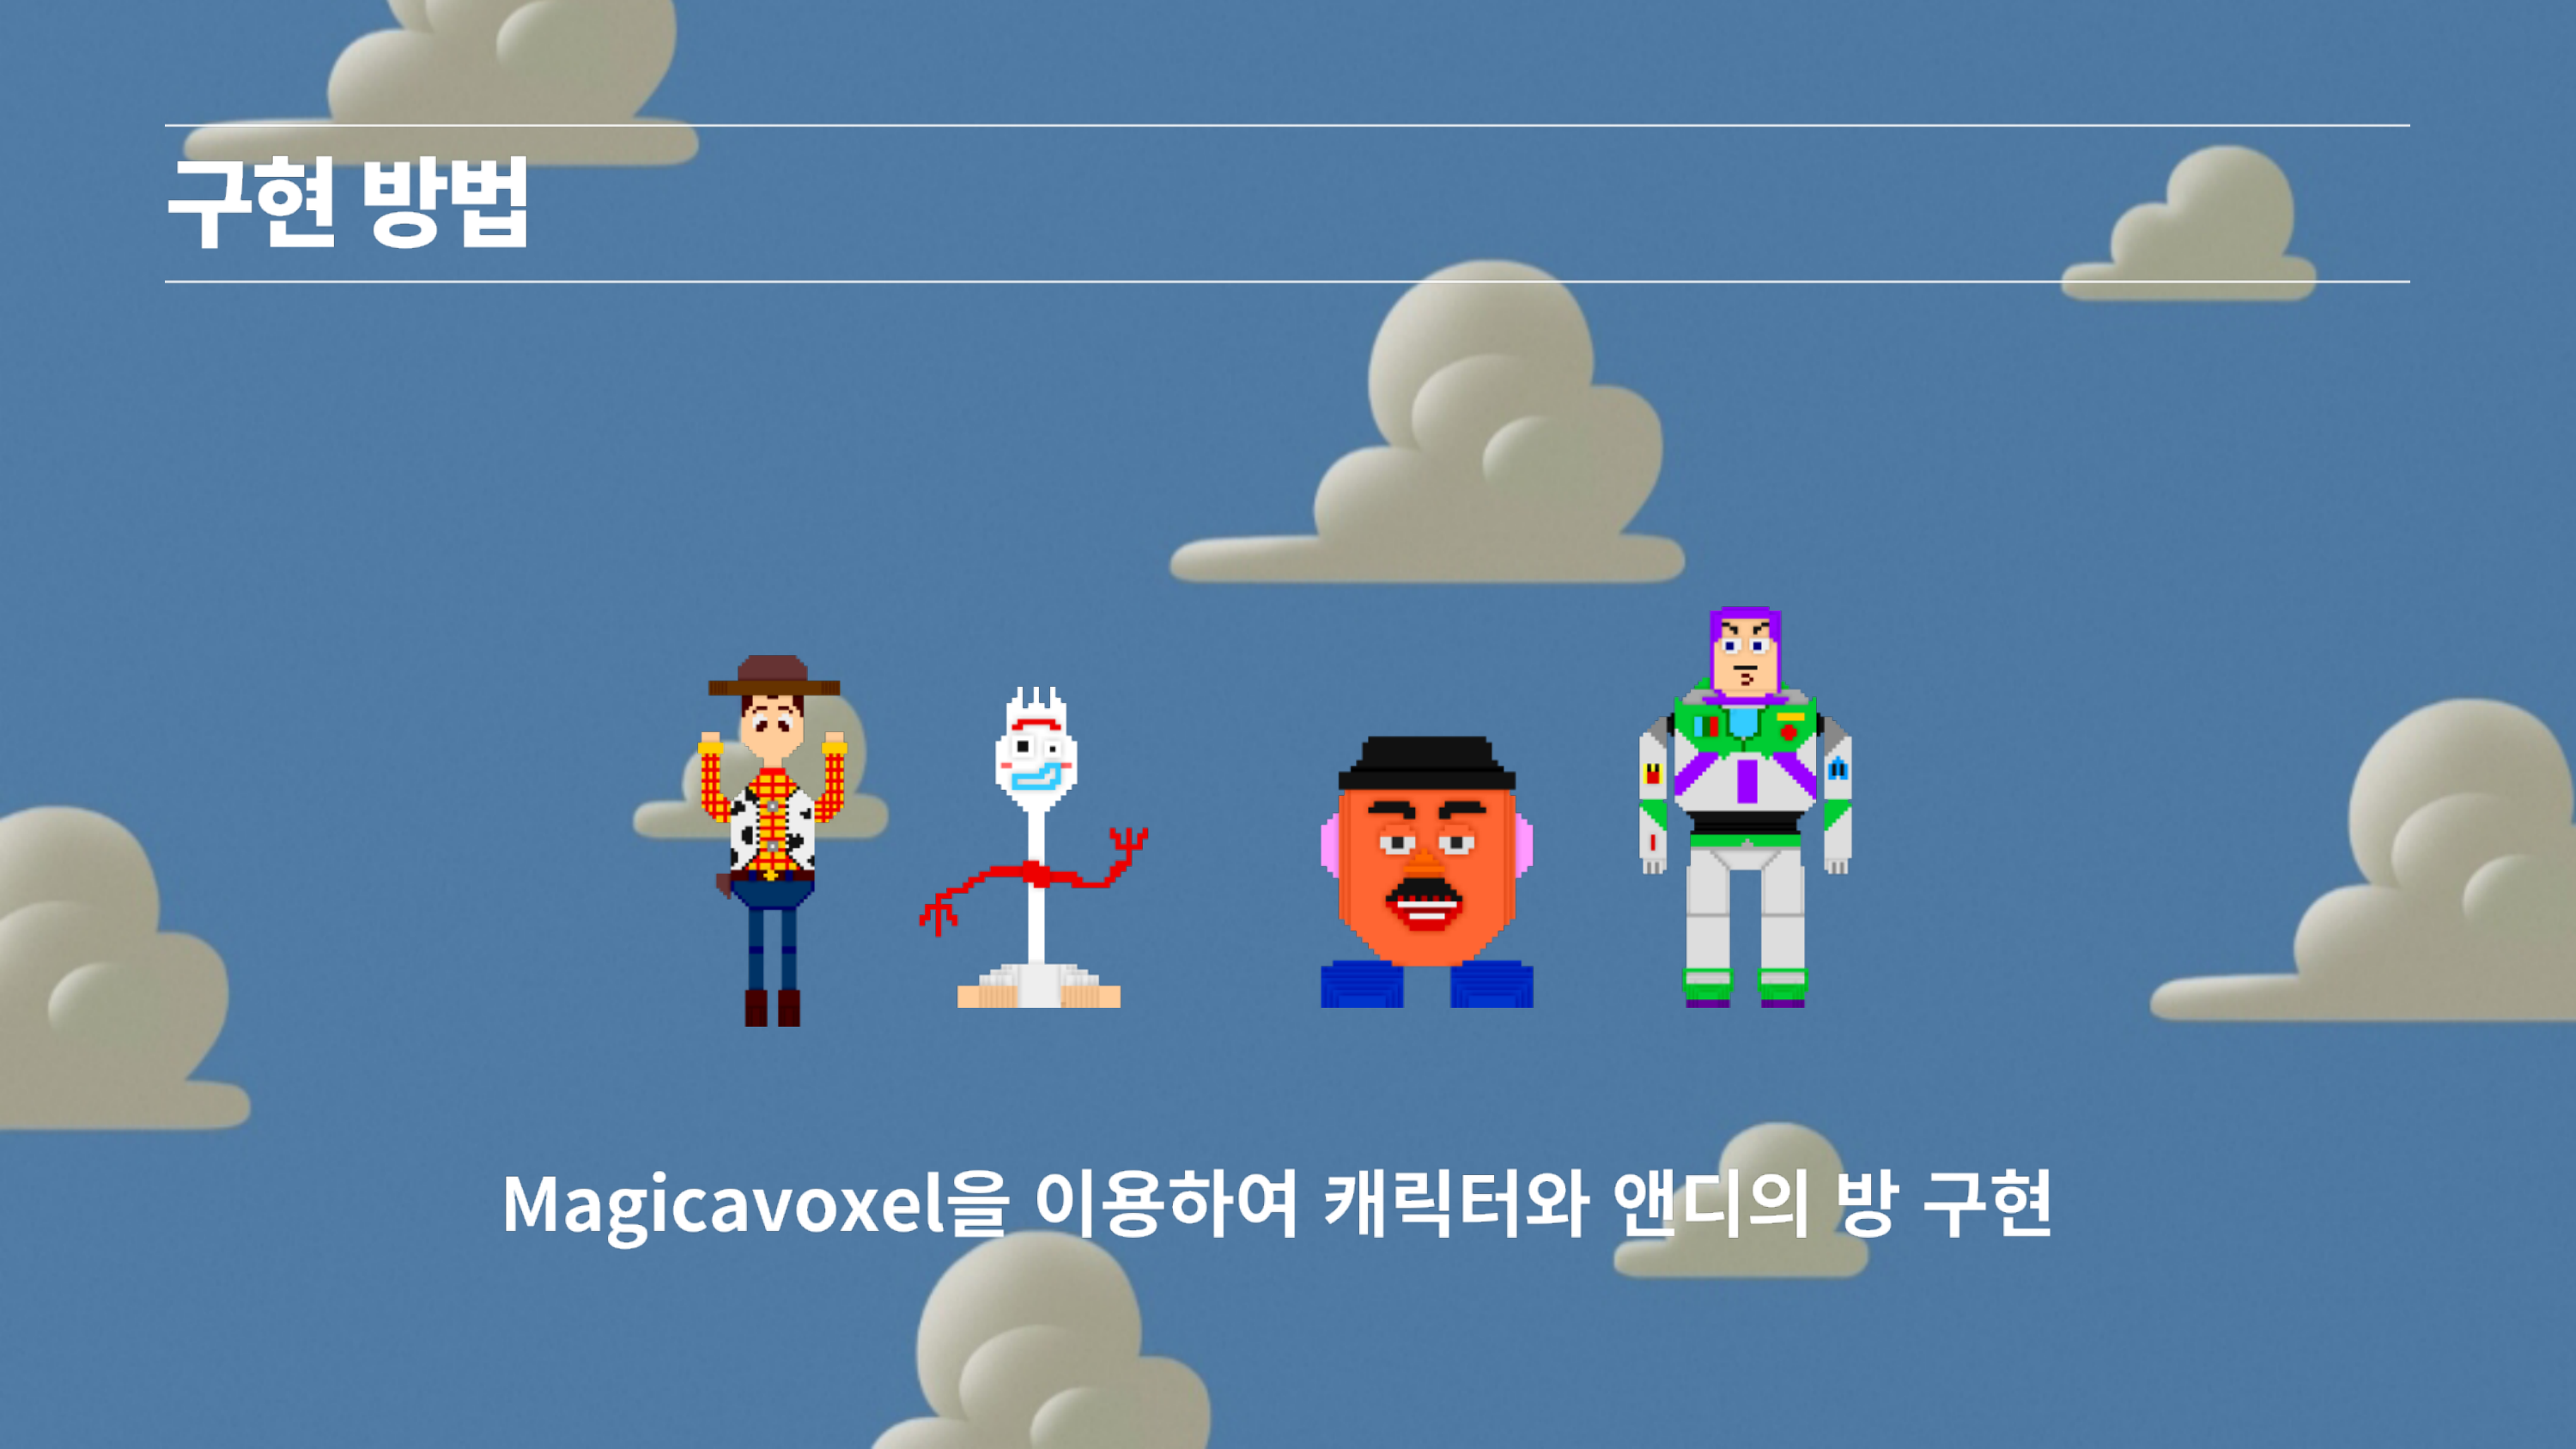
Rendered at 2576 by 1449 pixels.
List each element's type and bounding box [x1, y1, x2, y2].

text_box [165, 277, 2410, 287]
text_box [534, 553, 1008, 1028]
text_box [1012, 573, 1257, 1008]
text_box [1185, 537, 1657, 1008]
picture [150, 114, 580, 312]
text_box [165, 121, 2410, 130]
text_box [1529, 497, 2041, 1008]
text_box [0, 0, 2576, 1449]
picture [489, 1137, 2092, 1287]
